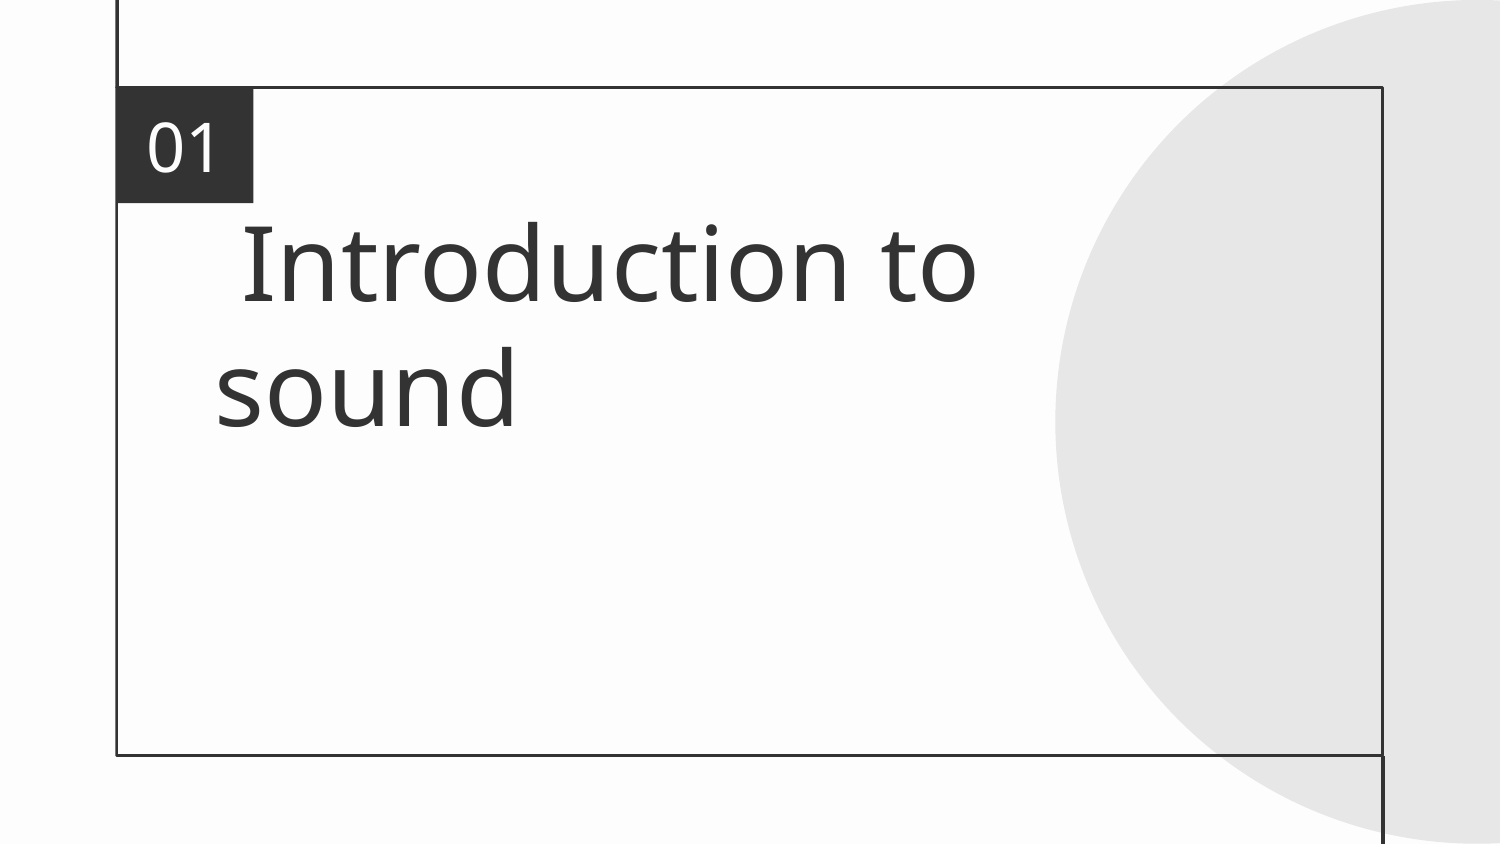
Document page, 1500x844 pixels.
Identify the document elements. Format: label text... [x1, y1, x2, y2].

title 01 [118, 87, 254, 204]
title Introduction to sound [199, 324, 1031, 463]
